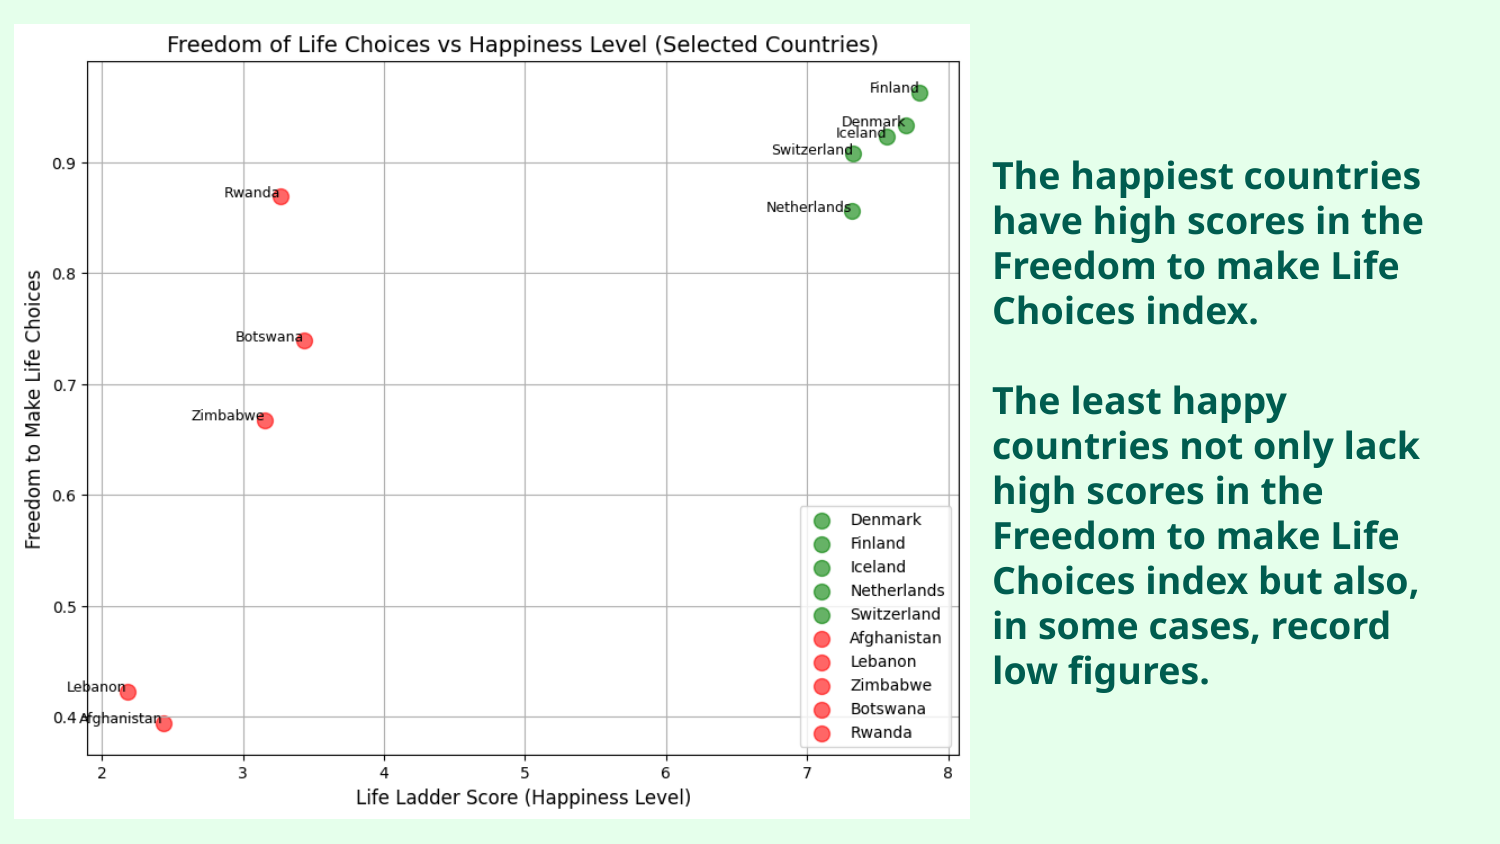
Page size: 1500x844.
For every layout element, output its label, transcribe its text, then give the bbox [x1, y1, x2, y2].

picture [13, 24, 970, 819]
title The happiest countries have high scores in the Freedom to make Life Choices index. The least happy countries not only lack high scores in the Freedom to make Life Choices index but also, in some cases, record low figures. [977, 175, 1481, 669]
